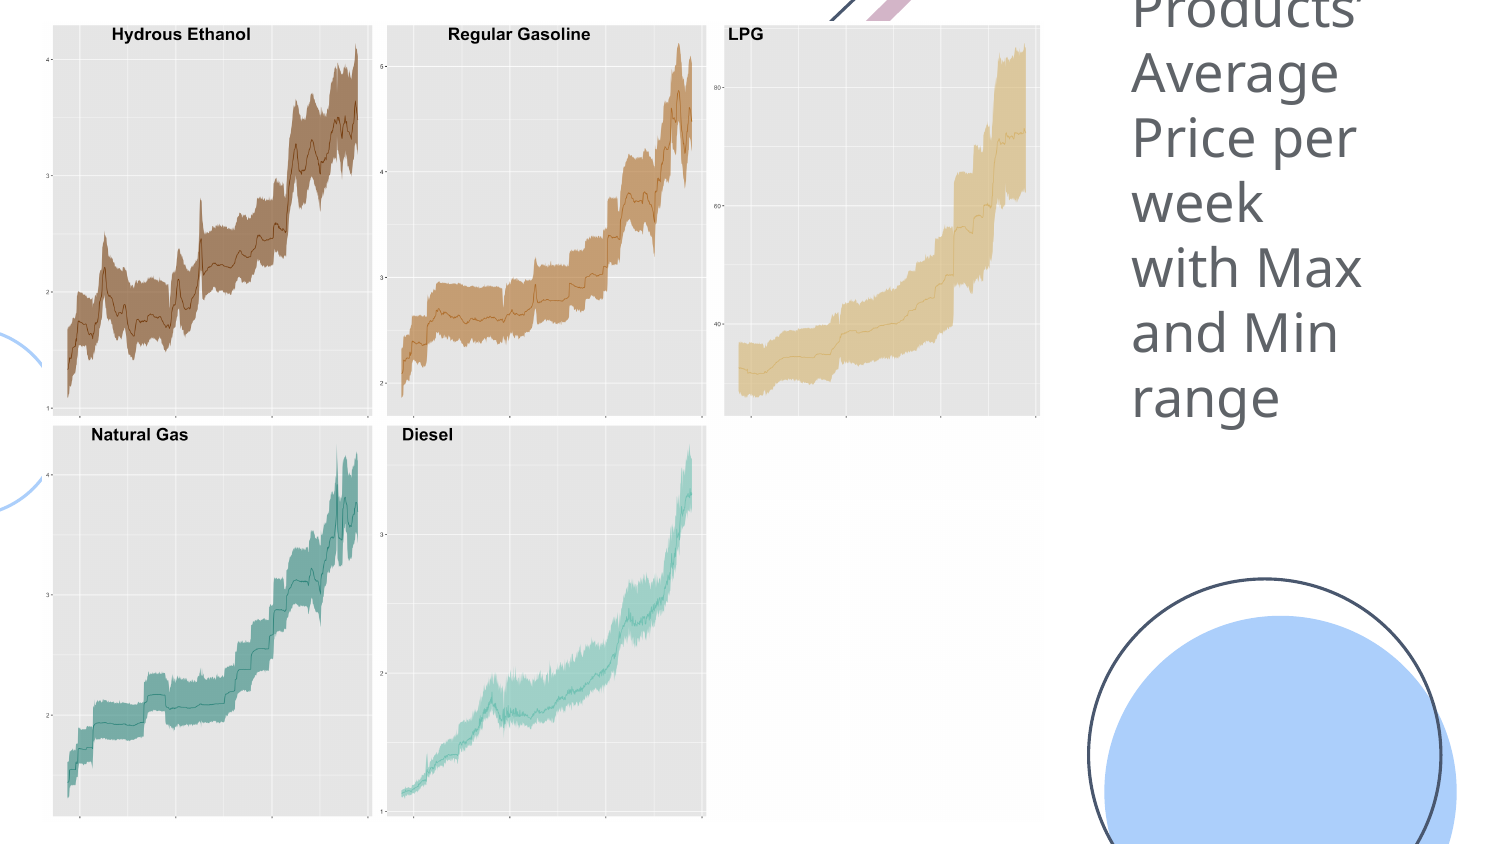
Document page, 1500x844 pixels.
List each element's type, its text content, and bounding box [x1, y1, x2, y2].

title Products’ Average Price per week with Max and Min range [1116, 48, 1403, 444]
picture [42, 20, 1045, 823]
